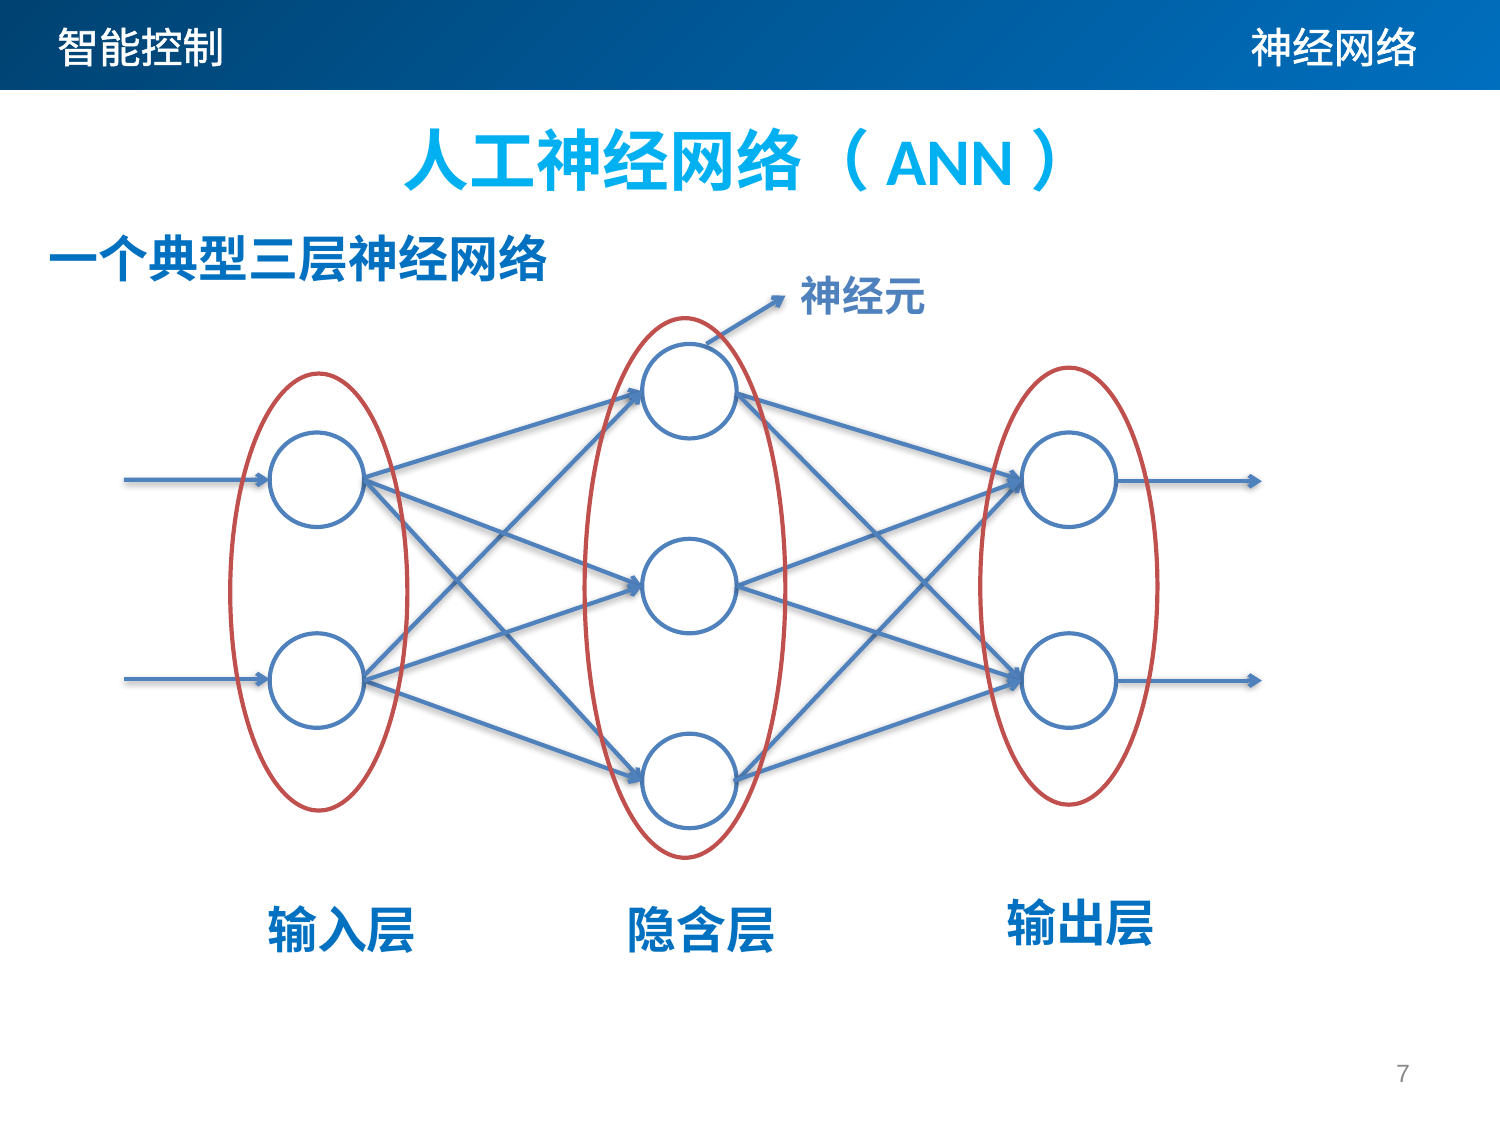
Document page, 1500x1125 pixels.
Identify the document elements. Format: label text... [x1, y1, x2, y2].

text_box 神经元 [786, 262, 942, 328]
text_box 一个典型三层神经网络 [33, 219, 564, 295]
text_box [706, 295, 786, 345]
text_box 输入层 [252, 891, 432, 966]
text_box 人工神经网络（ANN） [74, 19, 1425, 207]
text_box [123, 343, 1263, 829]
text_box [641, 316, 701, 342]
text_box [643, 837, 727, 860]
text_box 输出层 [991, 884, 1171, 959]
slide_number 7 [1074, 1042, 1425, 1103]
text_box 隐含层 [611, 891, 792, 966]
